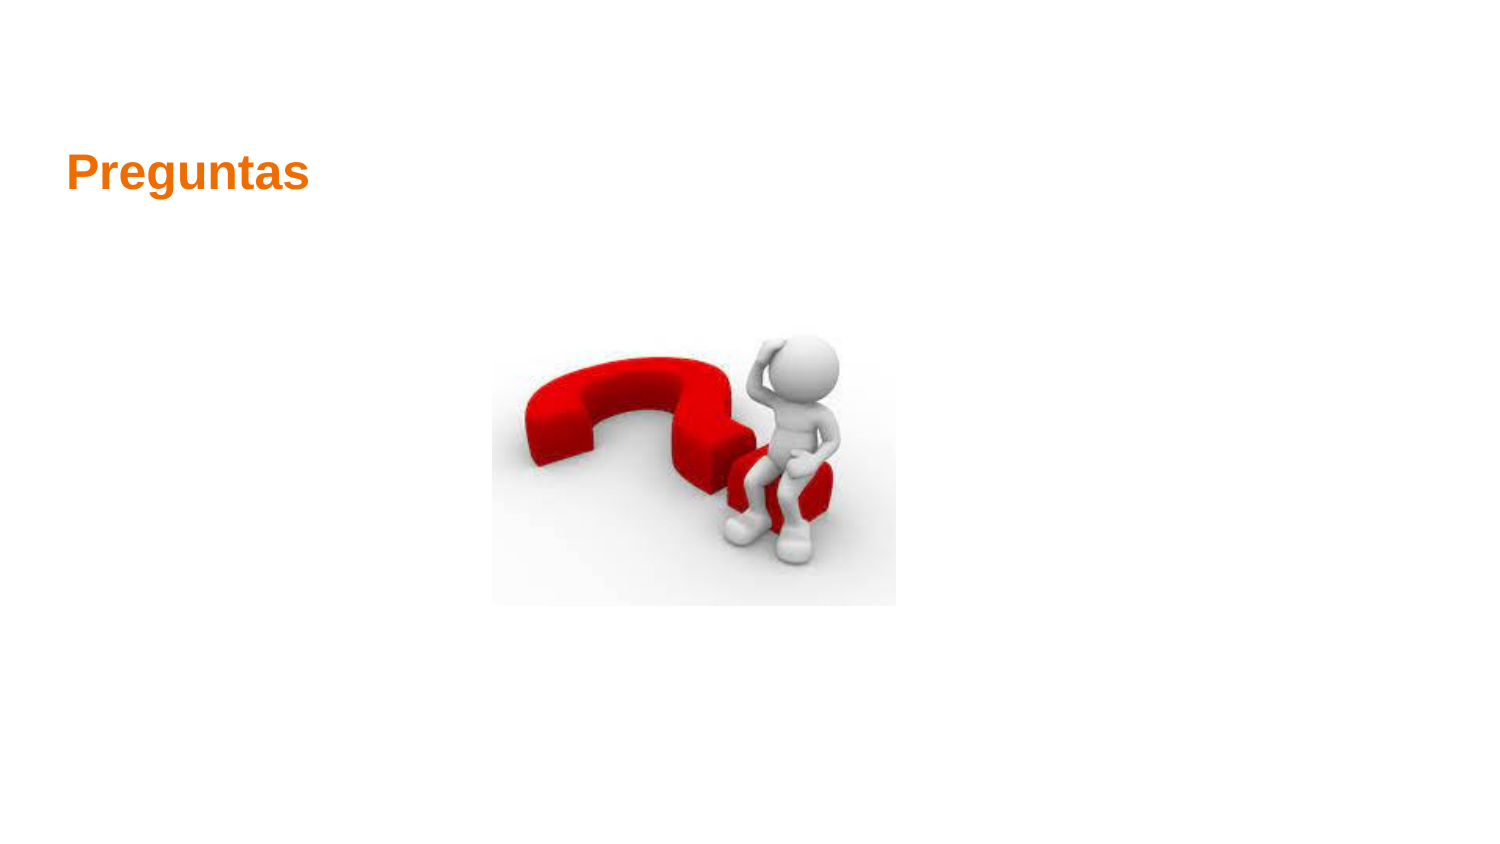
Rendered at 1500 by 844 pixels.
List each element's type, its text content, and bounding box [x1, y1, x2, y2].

picture [491, 301, 896, 607]
title Preguntas [51, 91, 512, 216]
